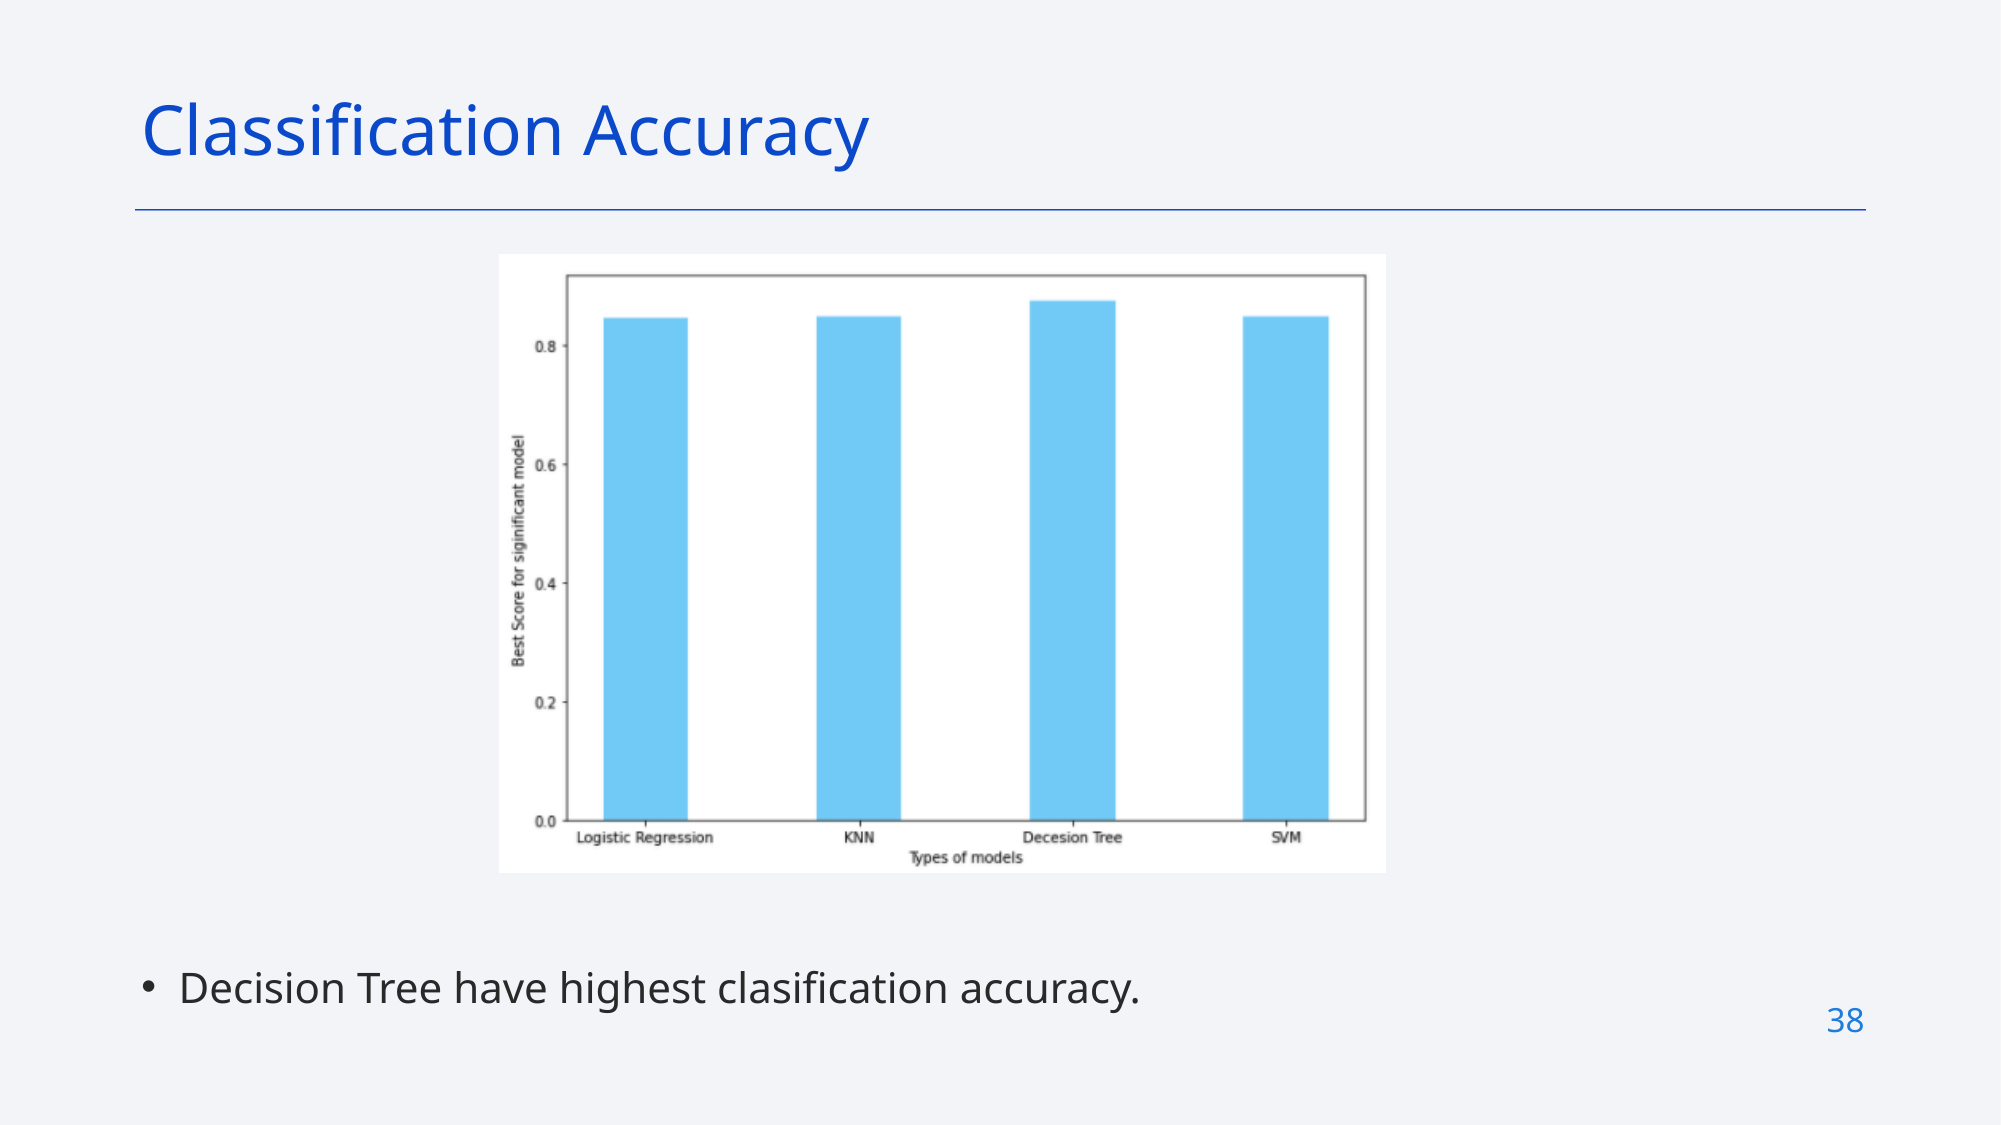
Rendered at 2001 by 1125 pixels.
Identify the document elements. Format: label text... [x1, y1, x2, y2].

text_box Classification Accuracy [126, 88, 1852, 179]
list Decision Tree have highest clasification accuracy. [126, 412, 1590, 1022]
slide_number 38 [1429, 988, 1880, 1055]
picture [0, 0, 2001, 1125]
